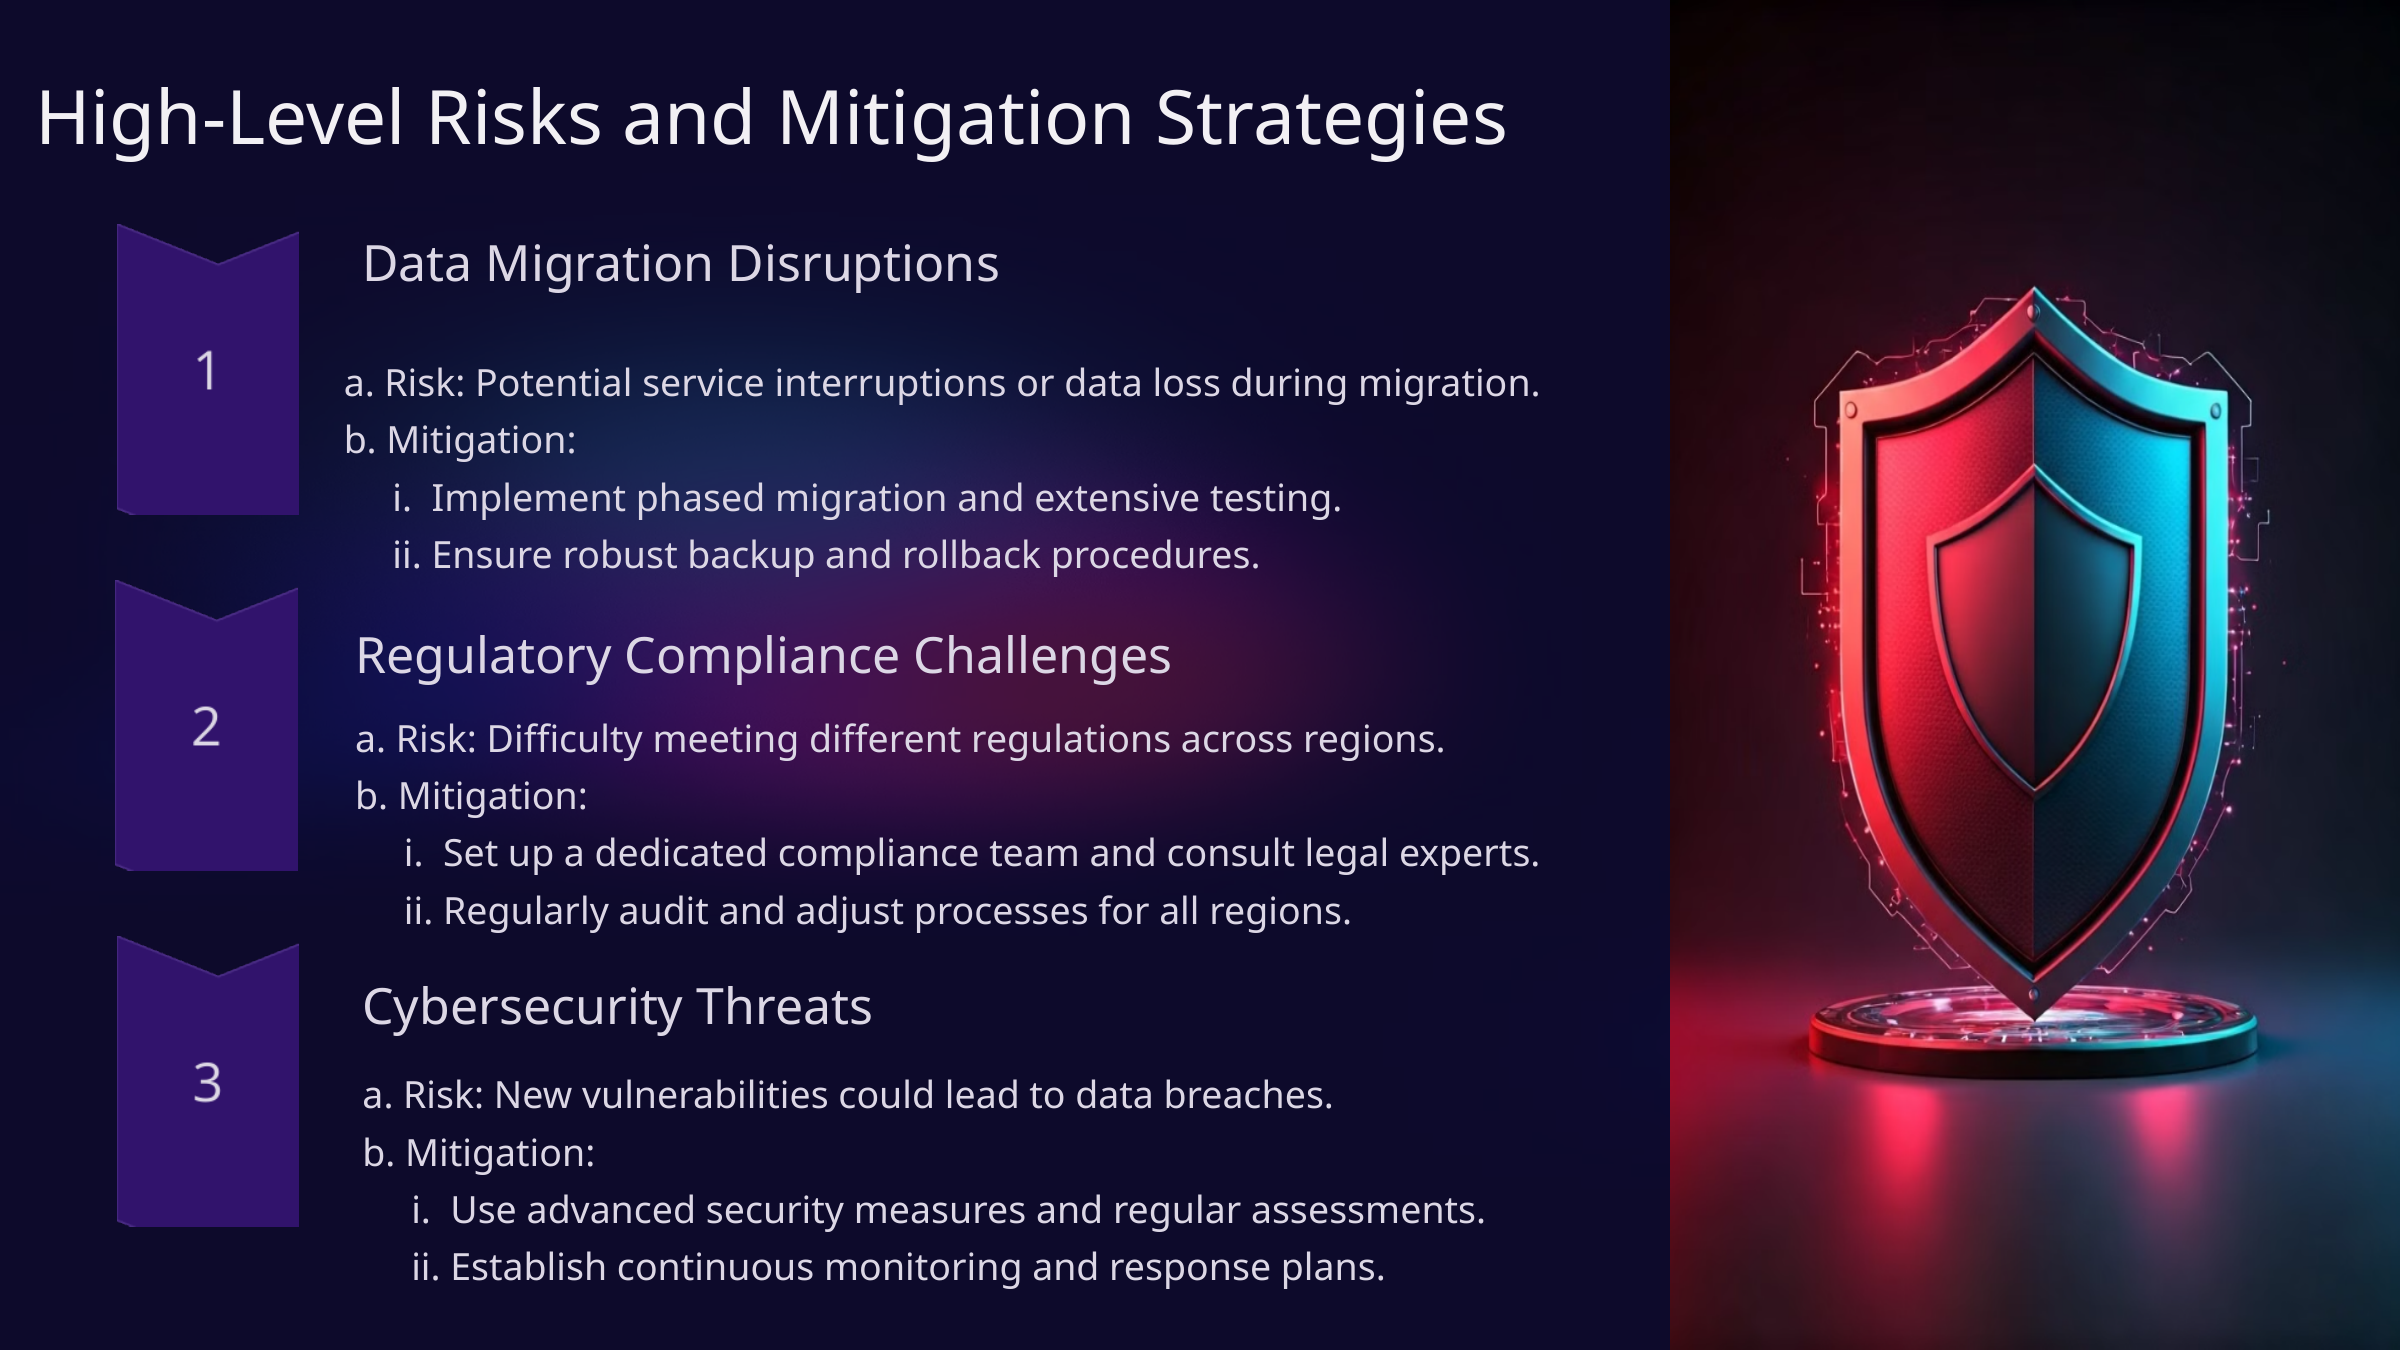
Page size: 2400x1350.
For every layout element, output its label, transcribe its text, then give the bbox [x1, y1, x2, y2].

text_box a. Risk: New vulnerabilities could lead to data breaches. b. Mitigation: i. Use advanced security measures and regular assessments. ii. Establish continuous monitoring and response plans. [362, 1059, 1374, 1286]
picture [1670, 0, 2400, 1350]
picture [117, 936, 299, 1227]
text_box Regulatory Compliance Challenges [355, 626, 1032, 685]
text_box a. Risk: Difficulty meeting different regulations across regions. b. Mitigation: i. Set up a dedicated compliance team and consult legal experts. ii. Regularly audit and adjust processes for all regions. [355, 702, 1366, 929]
text_box a. Risk: Potential service interruptions or data loss during migration. b. Mitigation: i. Implement phased migration and extensive testing. ii. Ensure robust backup and rollback procedures. [343, 346, 1355, 574]
text_box Data Migration Disruptions [362, 235, 850, 294]
text_box Cybersecurity Threats [362, 977, 846, 1036]
picture [117, 224, 299, 515]
text_box High-Level Risks and Mitigation Strategies [34, 47, 1670, 140]
picture [115, 580, 298, 871]
